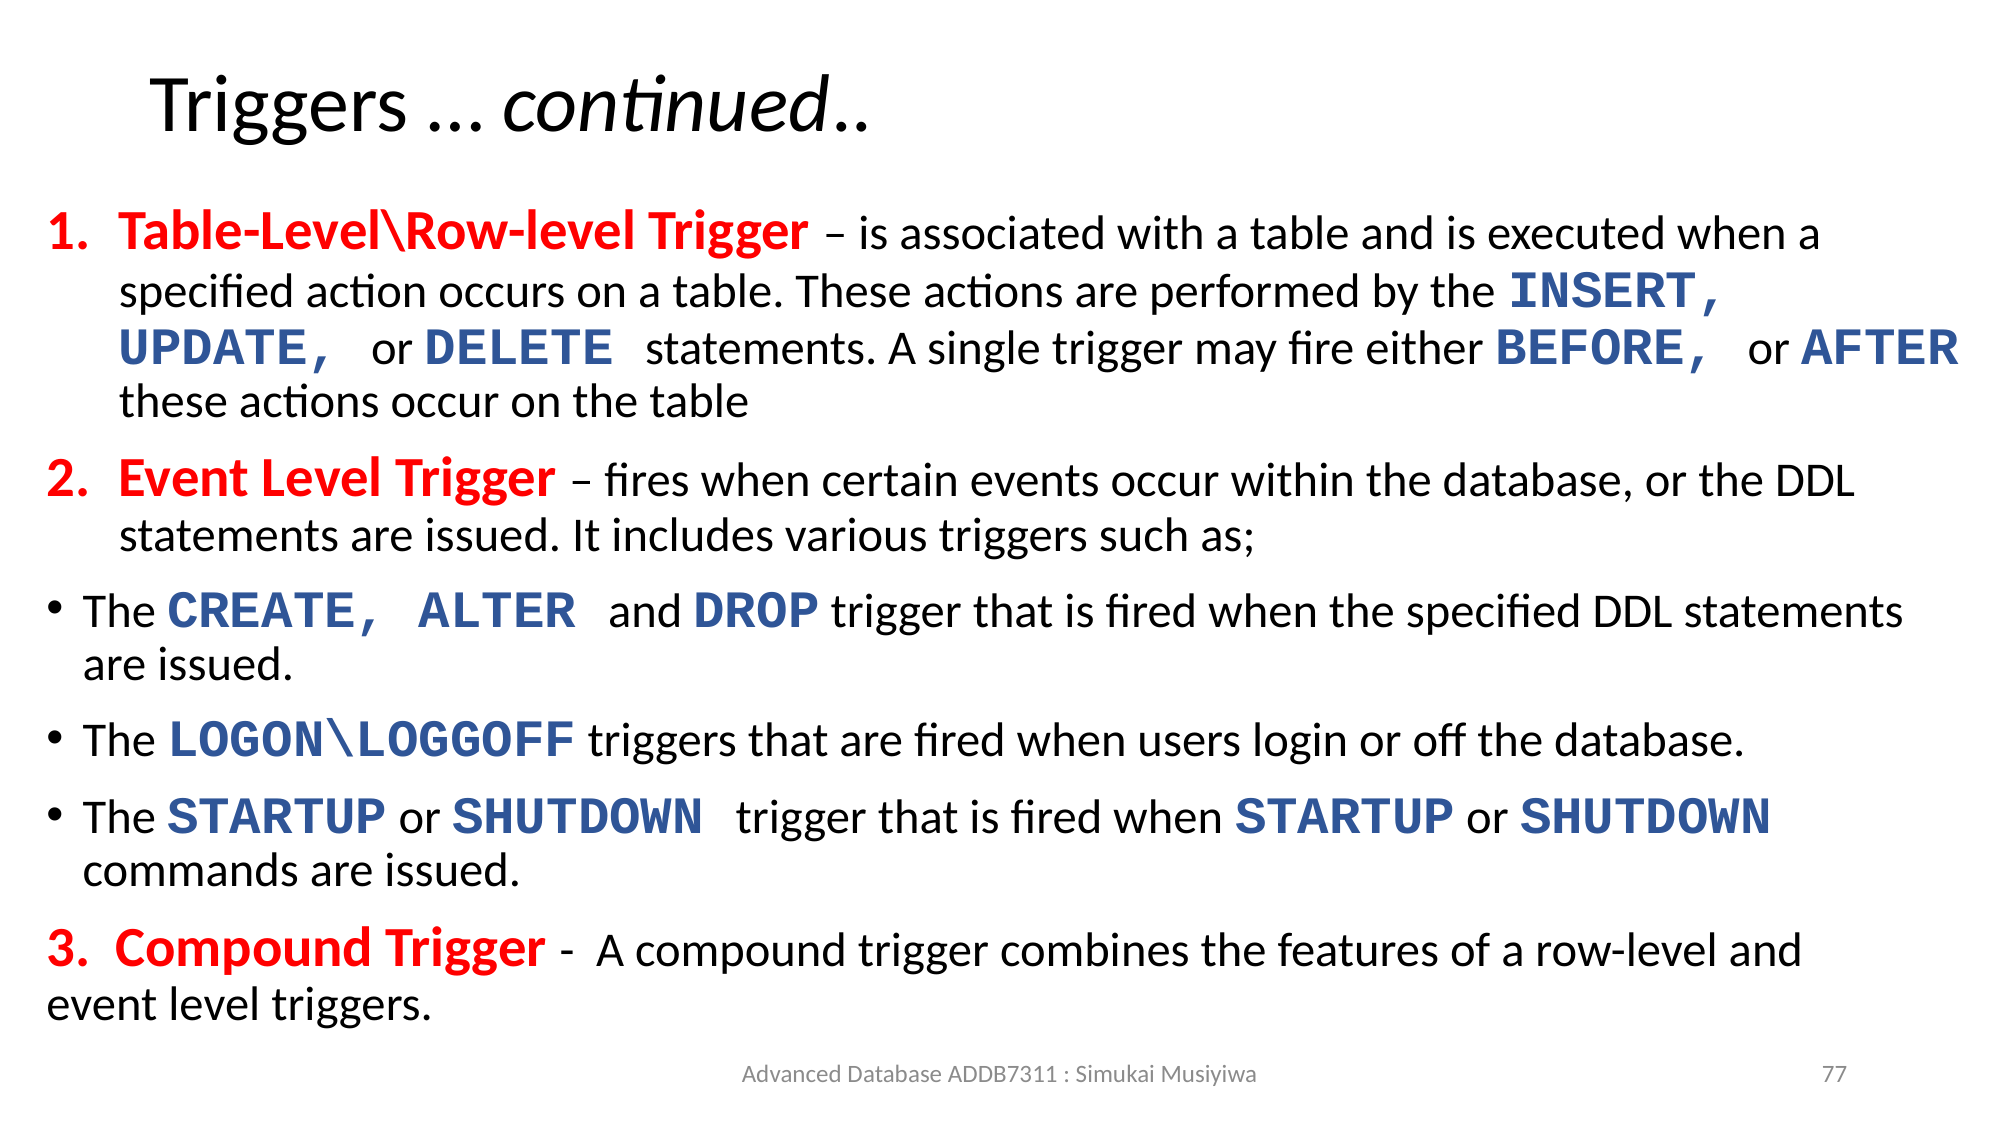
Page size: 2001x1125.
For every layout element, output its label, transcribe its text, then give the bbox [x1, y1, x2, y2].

title Triggers … continued.. [134, 24, 975, 185]
slide_number 77 [1412, 1042, 1863, 1103]
footer Advanced Database ADDB7311 : Simukai Musiyiwa [662, 1042, 1338, 1103]
list Table-Level\Row-level Trigger – is associated with a table and is executed when a specified action occurs on a table. These actions are performed by the INSERT, UPDATE, or DELETE statements. A single trigger may fire either BEFORE, or AFTER these actions occur on the table Event Level Trigger – fires when certain events occur within the database, or the DDL statements are issued. It includes various triggers such as; The CREATE, ALTER and DROP trigger that is fired when the specified DDL statements are issued. The LOGON\LOGGOFF triggers that are fired when users login or off the database. The STARTUP or SHUTDOWN trigger that is fired when STARTUP or SHUTDOWN commands are issued. 3. Compound Trigger - A compound trigger combines the features of a row-level and event level triggers. [31, 193, 1976, 1043]
